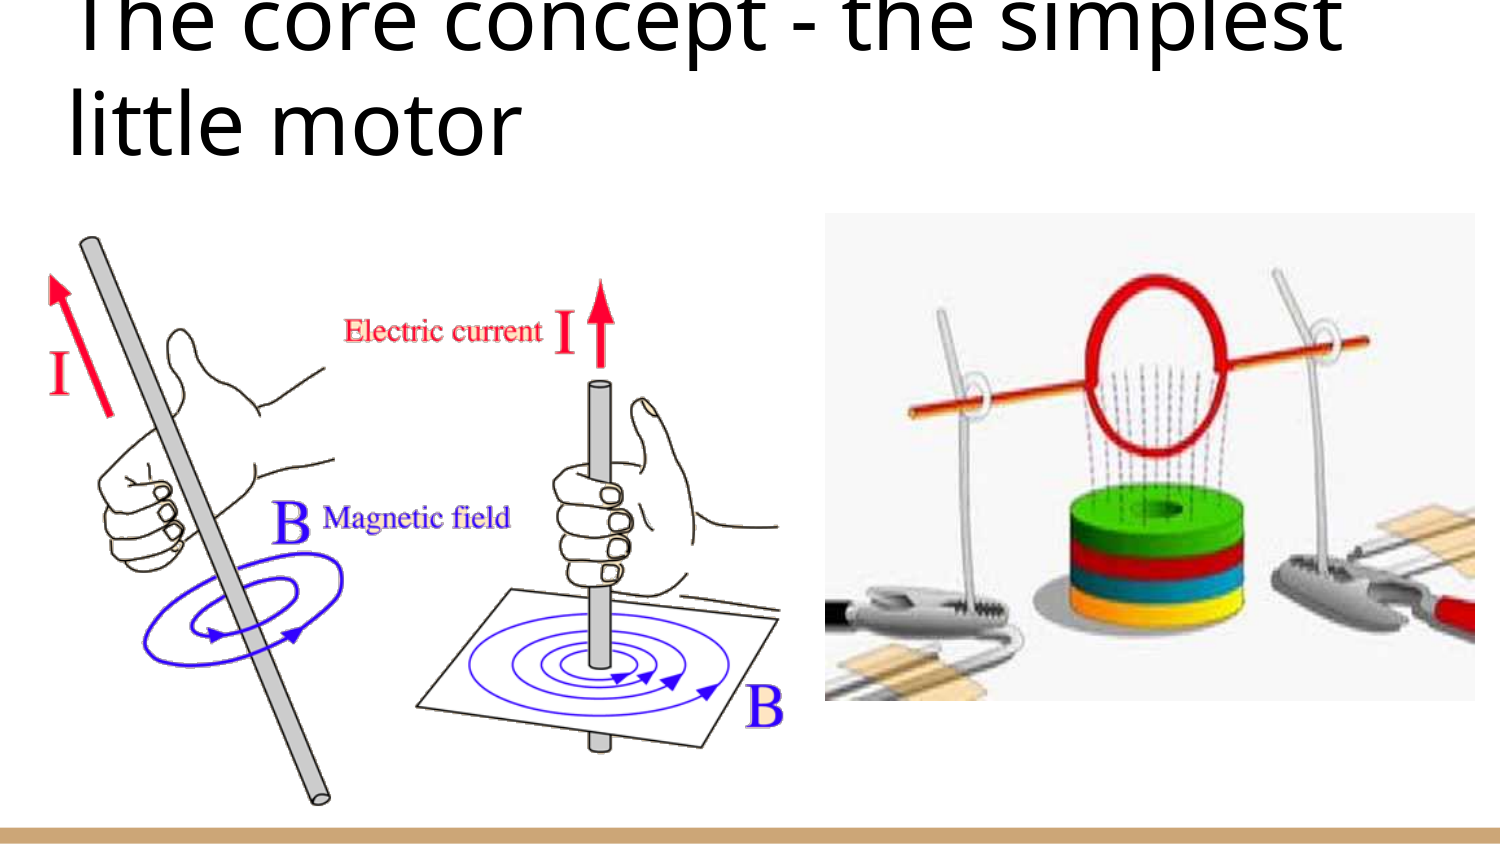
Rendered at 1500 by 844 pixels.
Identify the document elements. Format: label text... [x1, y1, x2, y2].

title The core concept - the simplest little motor [51, 51, 1449, 189]
picture [24, 212, 801, 819]
picture [824, 212, 1476, 701]
